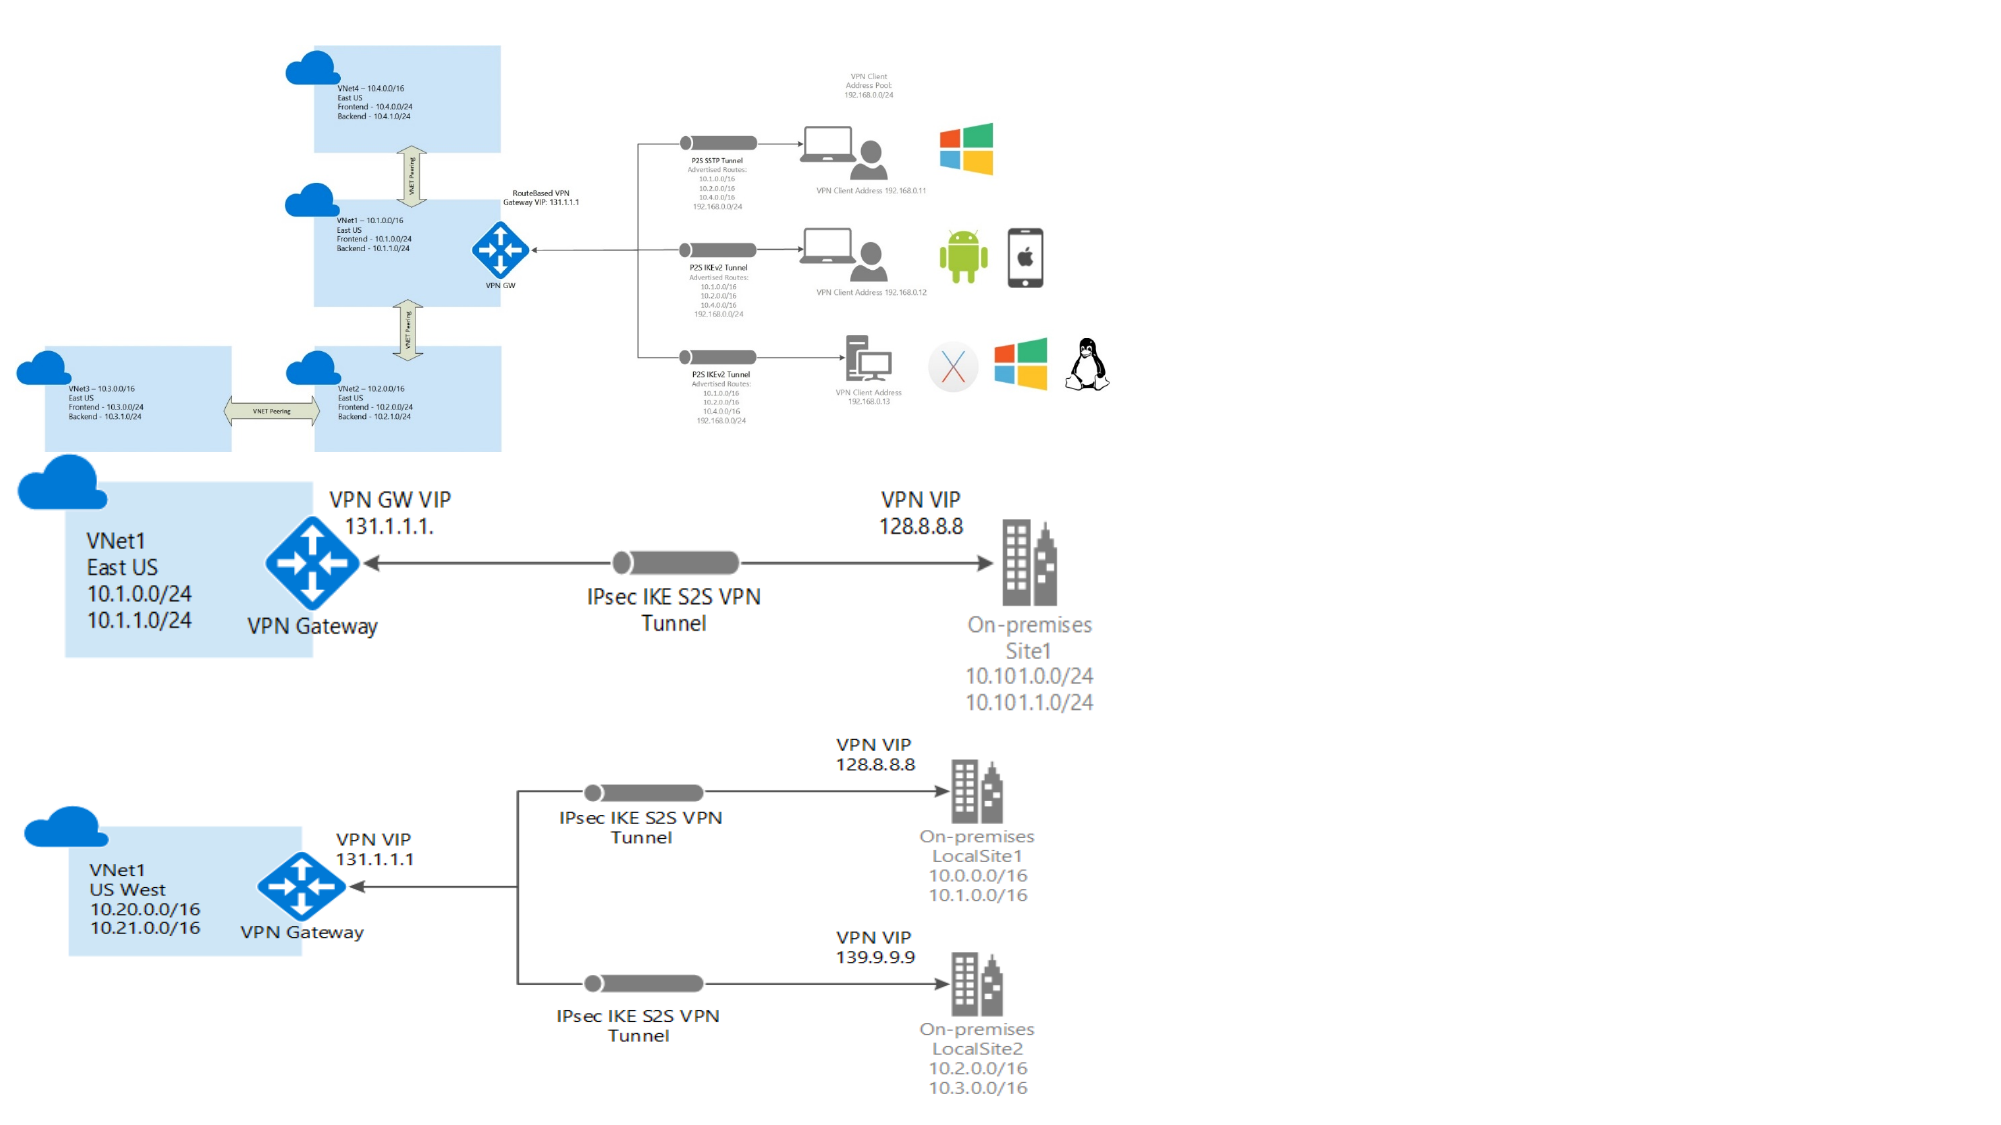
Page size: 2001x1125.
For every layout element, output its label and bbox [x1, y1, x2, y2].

picture [15, 45, 1114, 1107]
